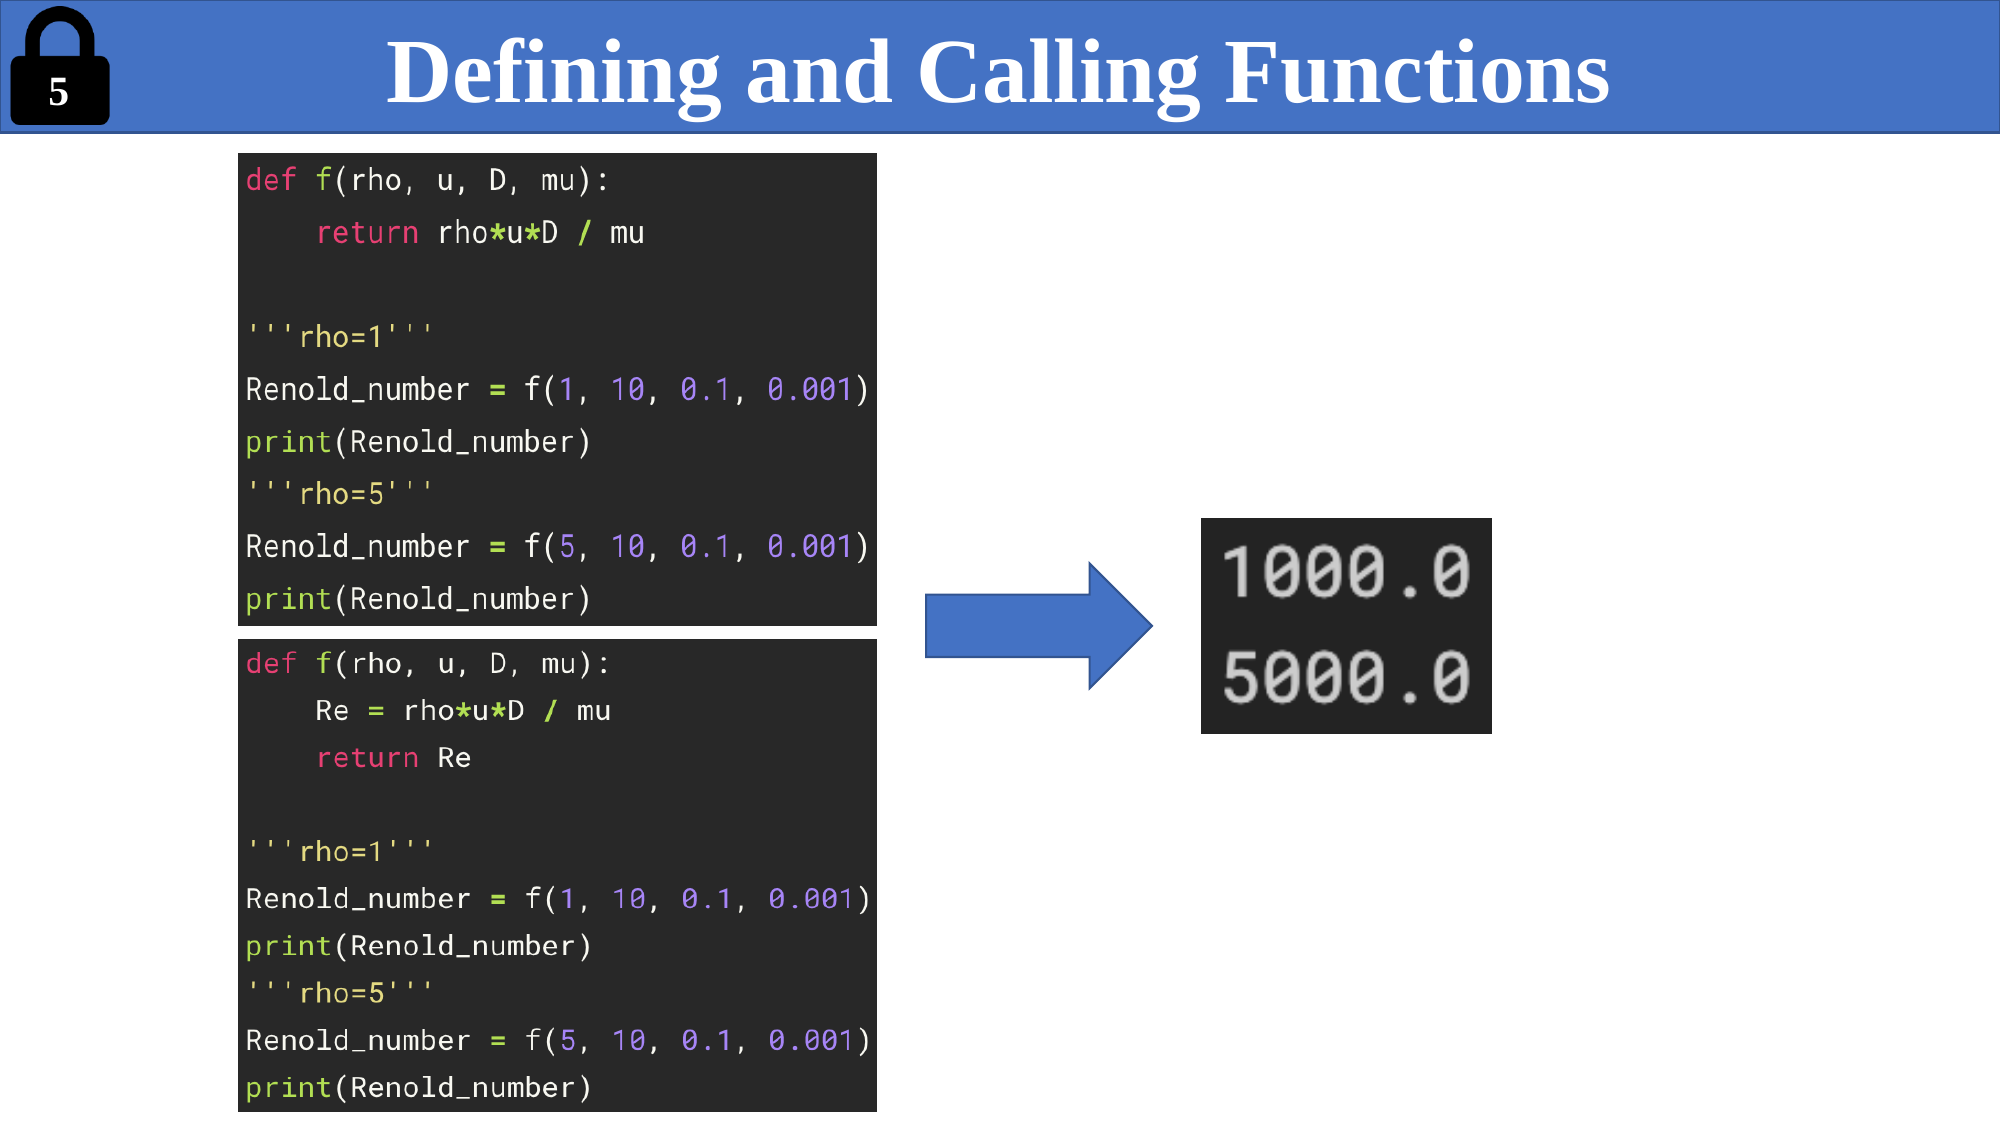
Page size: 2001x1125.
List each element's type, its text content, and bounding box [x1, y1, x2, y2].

picture [0, 6, 119, 125]
picture [238, 153, 877, 626]
text_box Defining and Calling Functions [0, 0, 2000, 134]
text_box [925, 560, 1154, 691]
picture [1201, 518, 1492, 734]
picture [238, 639, 877, 1112]
